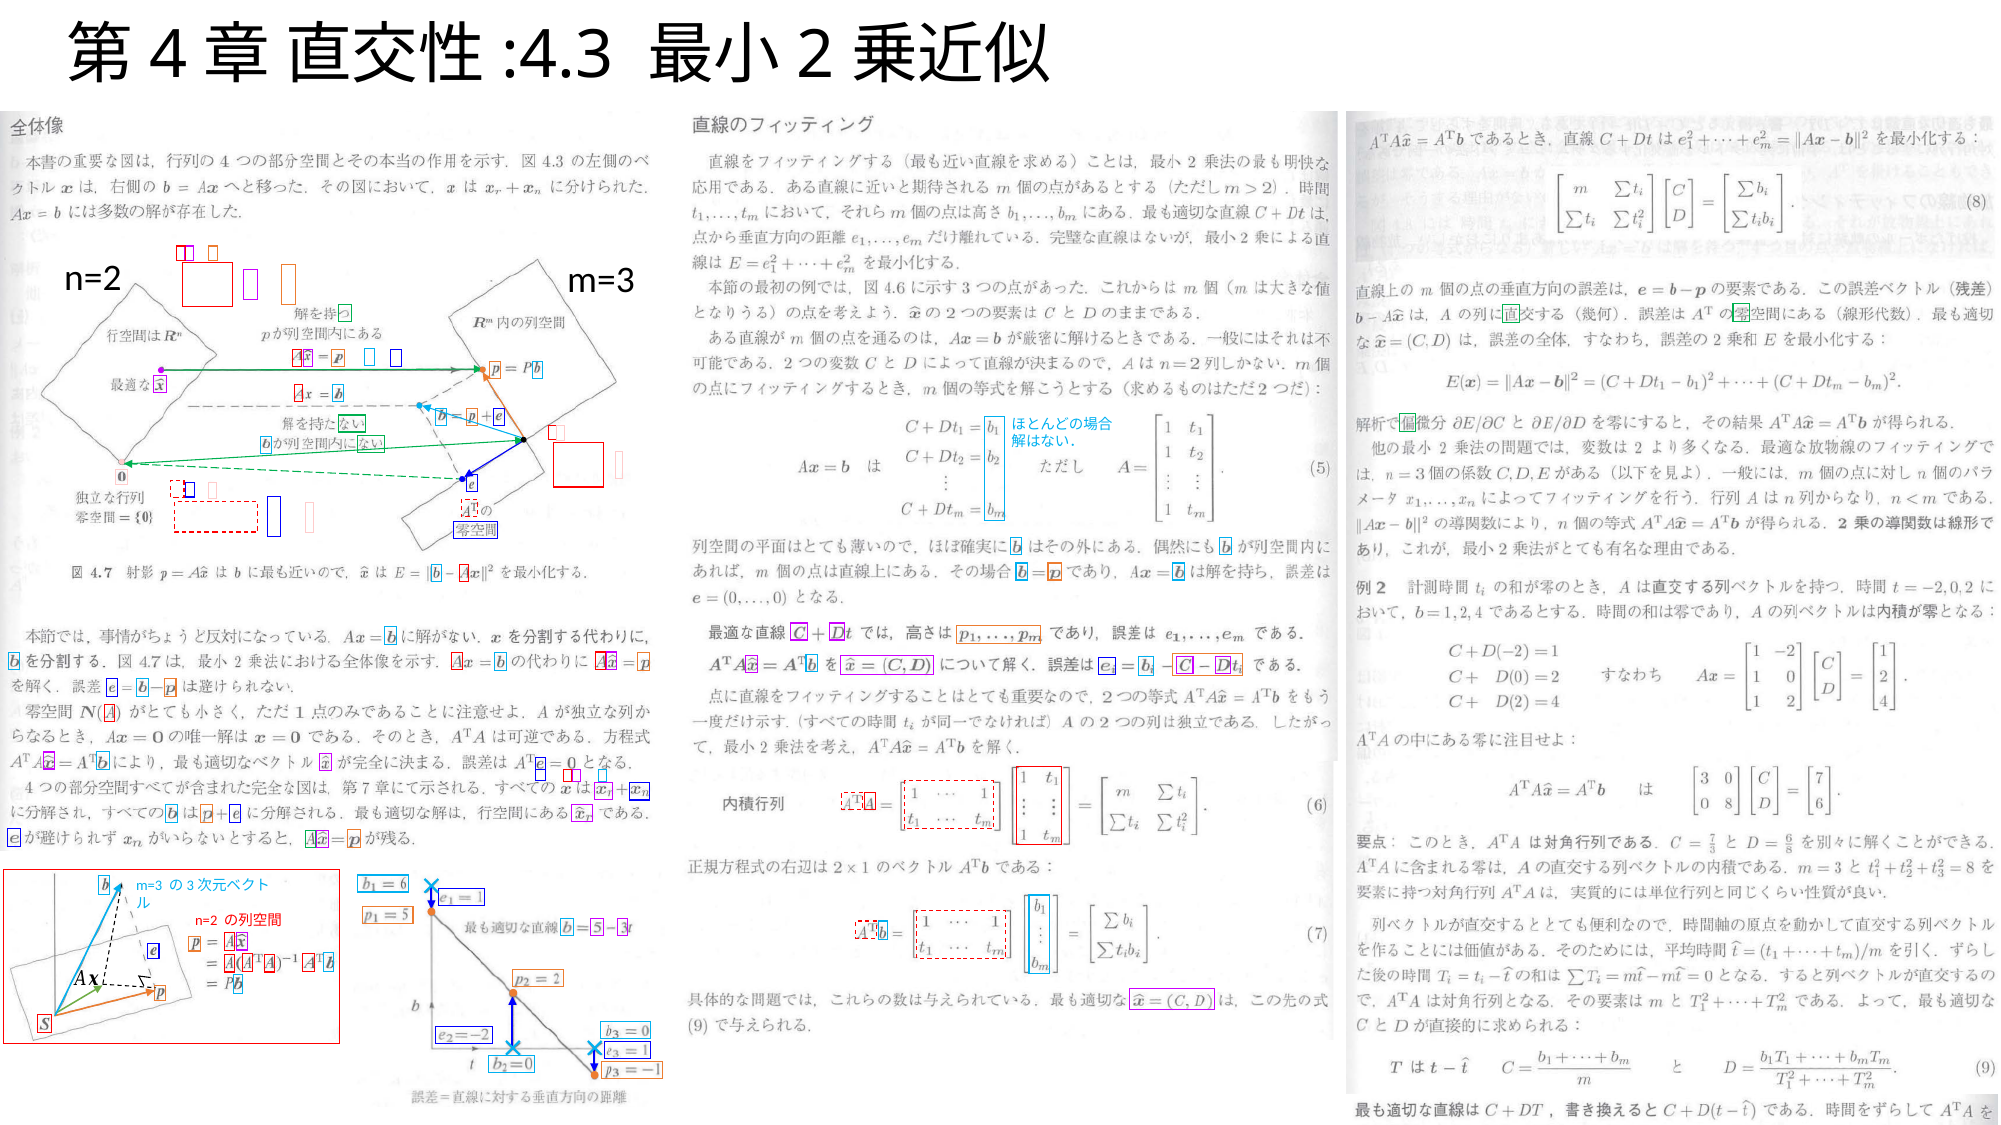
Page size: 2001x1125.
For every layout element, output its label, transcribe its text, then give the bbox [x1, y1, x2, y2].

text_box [353, 870, 665, 1107]
title 第4章 直交性:4.3 最小2乗近似 [51, 0, 1863, 112]
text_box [422, 405, 522, 438]
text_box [123, 464, 465, 480]
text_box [464, 441, 522, 478]
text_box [482, 372, 524, 437]
picture [673, 111, 1338, 1040]
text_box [3, 868, 340, 1044]
picture [0, 111, 658, 851]
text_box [123, 439, 524, 464]
picture [1346, 111, 2000, 1125]
